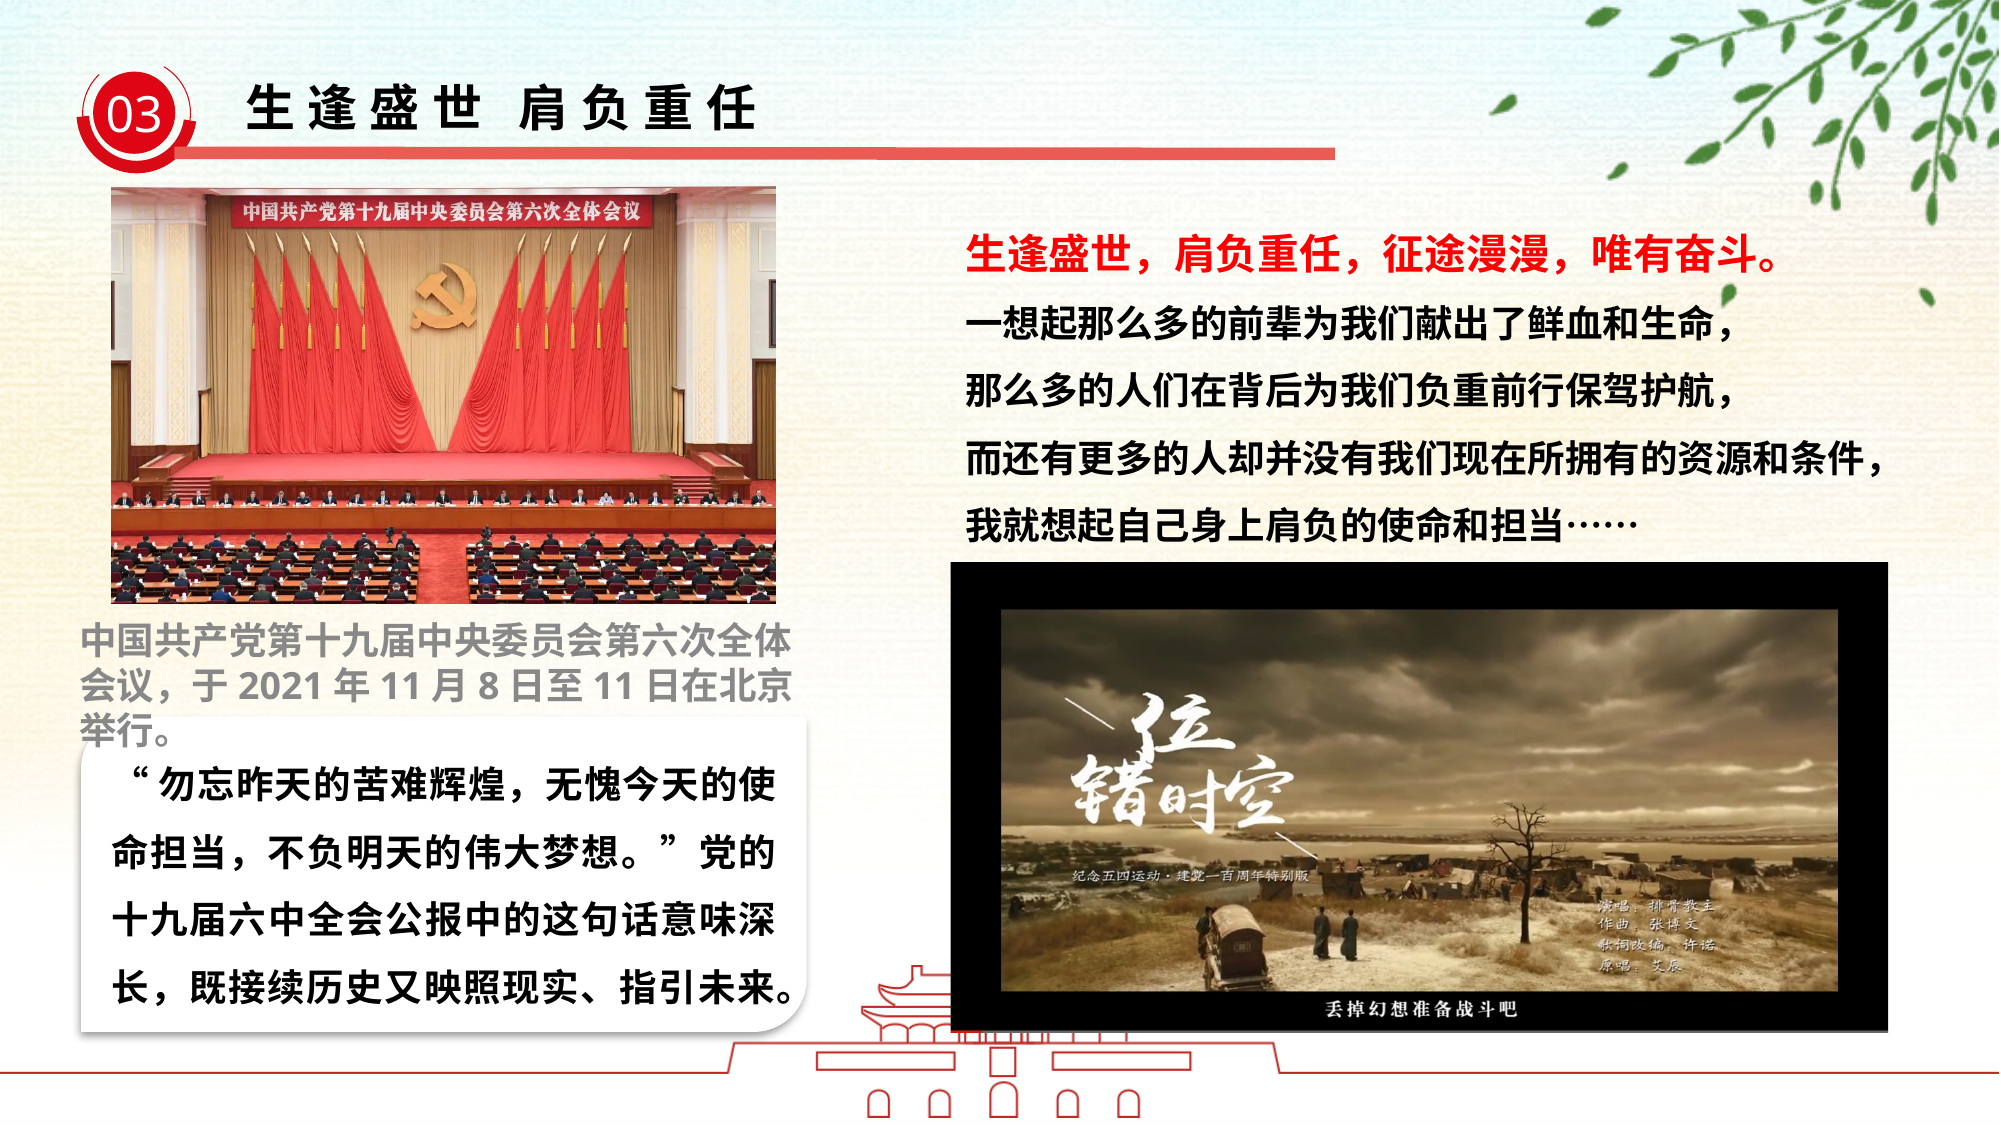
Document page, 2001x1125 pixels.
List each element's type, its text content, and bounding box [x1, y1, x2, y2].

text_box 生逢盛世，肩负重任，征途漫漫，唯有奋斗。 一想起那么多的前辈为我们献出了鲜血和生命， 那么多的人们在背后为我们负重前行保驾护航， 而还有更多的人却并没有我们现在所拥有的资源和条件， 我就想起自己身上肩负的使命和担当…… [950, 195, 1952, 555]
picture [0, 0, 1999, 1125]
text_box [82, 59, 191, 167]
text_box 生逢盛世 肩负重任 [230, 69, 1123, 144]
text_box 中国共产党第十九届中央委员会第六次全体会议，于2021年11月8日至11日在北京举行。 [64, 610, 824, 760]
text_box “勿忘昨天的苦难辉煌，无愧今天的使命担当，不负明天的伟大梦想。”党的十九届六中全会公报中的这句话意味深长，既接续历史又映照现实、指引未来。 [81, 760, 807, 965]
